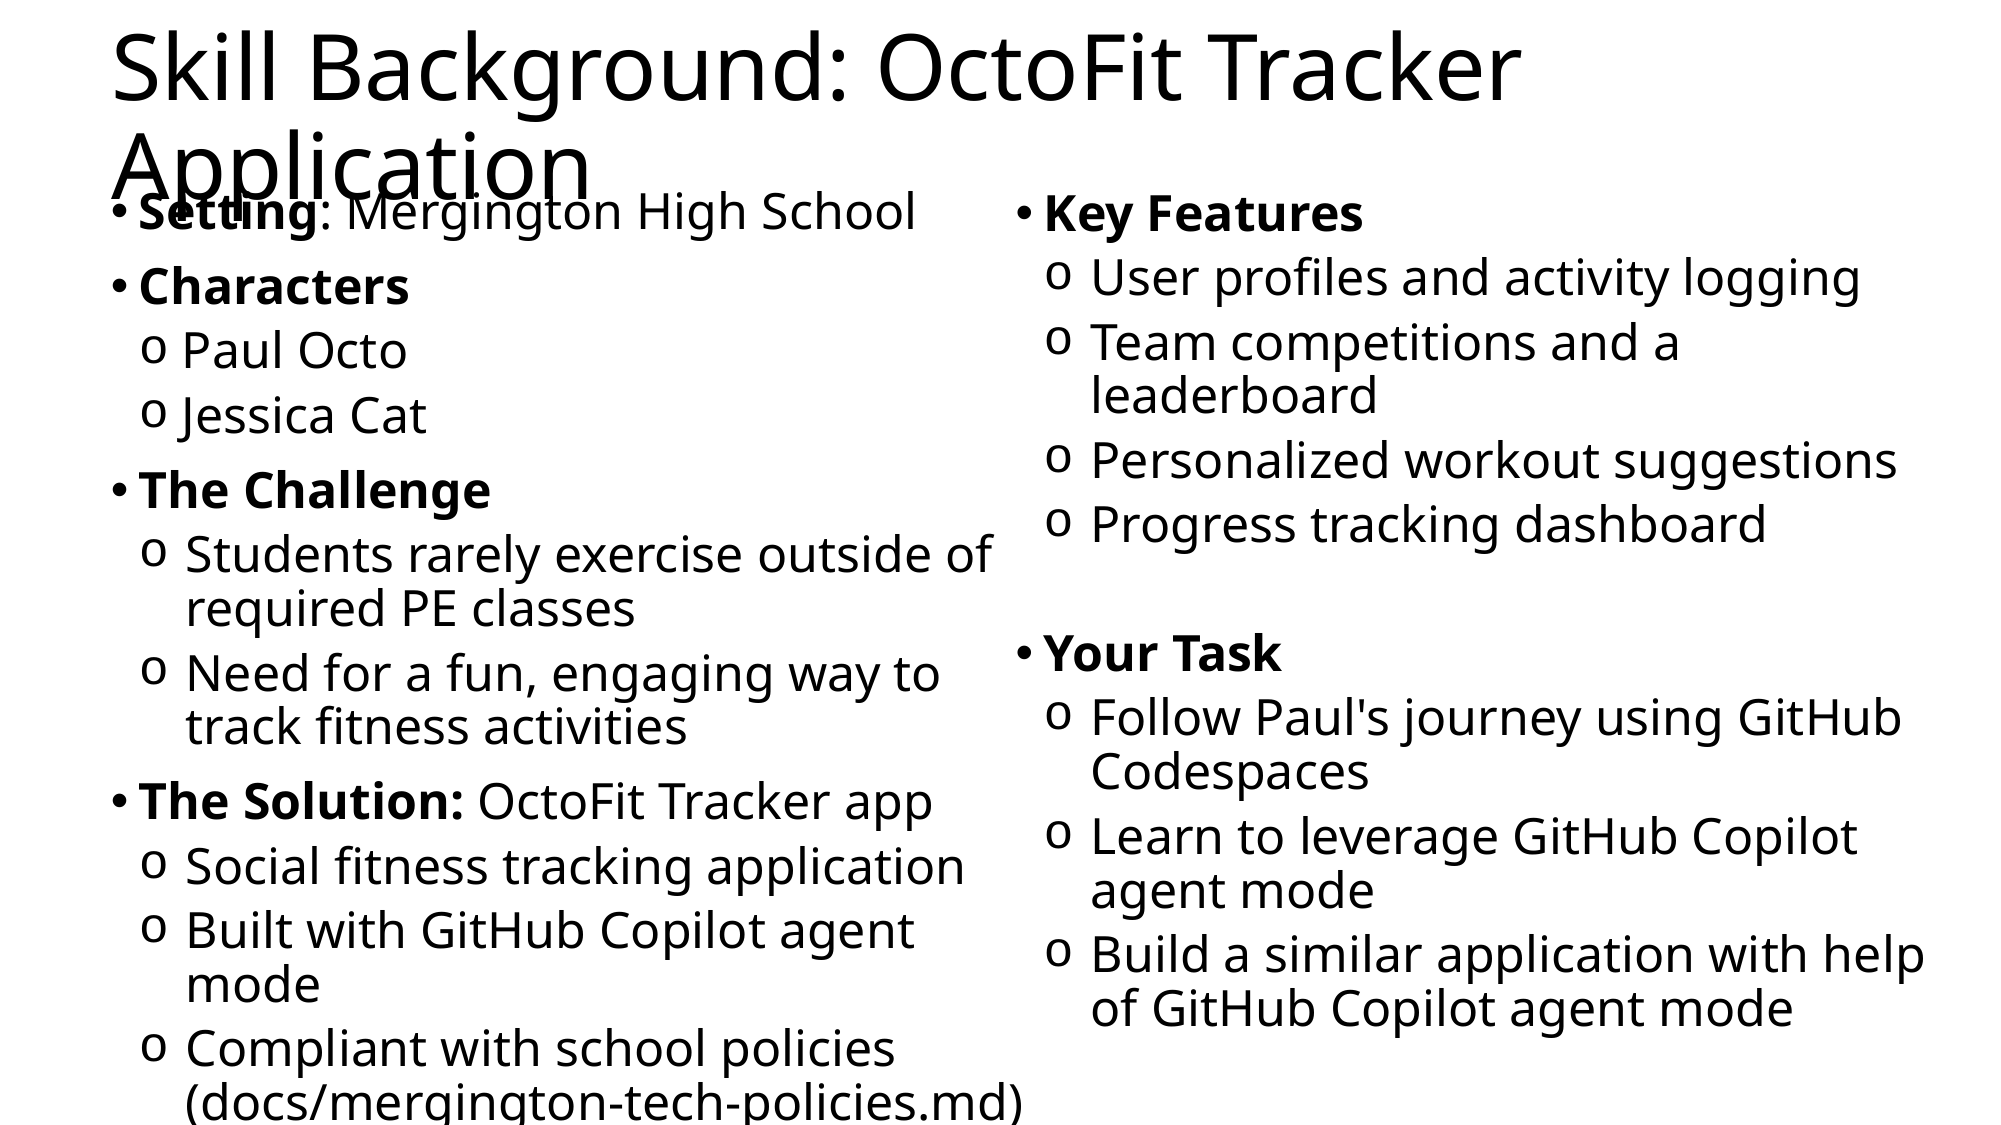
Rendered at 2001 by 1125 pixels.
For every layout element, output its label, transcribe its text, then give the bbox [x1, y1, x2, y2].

title Skill Background: OctoFit Tracker Application [96, 62, 1904, 179]
list Setting: Mergington High School Characters Paul Octo Jessica Cat The Challenge Students rarely exercise outside of required PE classes Need for a fun, engaging way to track fitness activities The Solution: OctoFit Tracker app Social fitness tracking application Built with GitHub Copilot agent mode Compliant with school policies (docs/mergington-tech-policies.md) [95, 179, 1047, 1125]
text_box Key Features User profiles and activity logging Team competitions and a leaderboard Personalized workout suggestions Progress tracking dashboard Your Task Follow Paul's journey using GitHub Codespaces Learn to leverage GitHub Copilot agent mode Build a similar application with help of GitHub Copilot agent mode [1000, 180, 1952, 1125]
